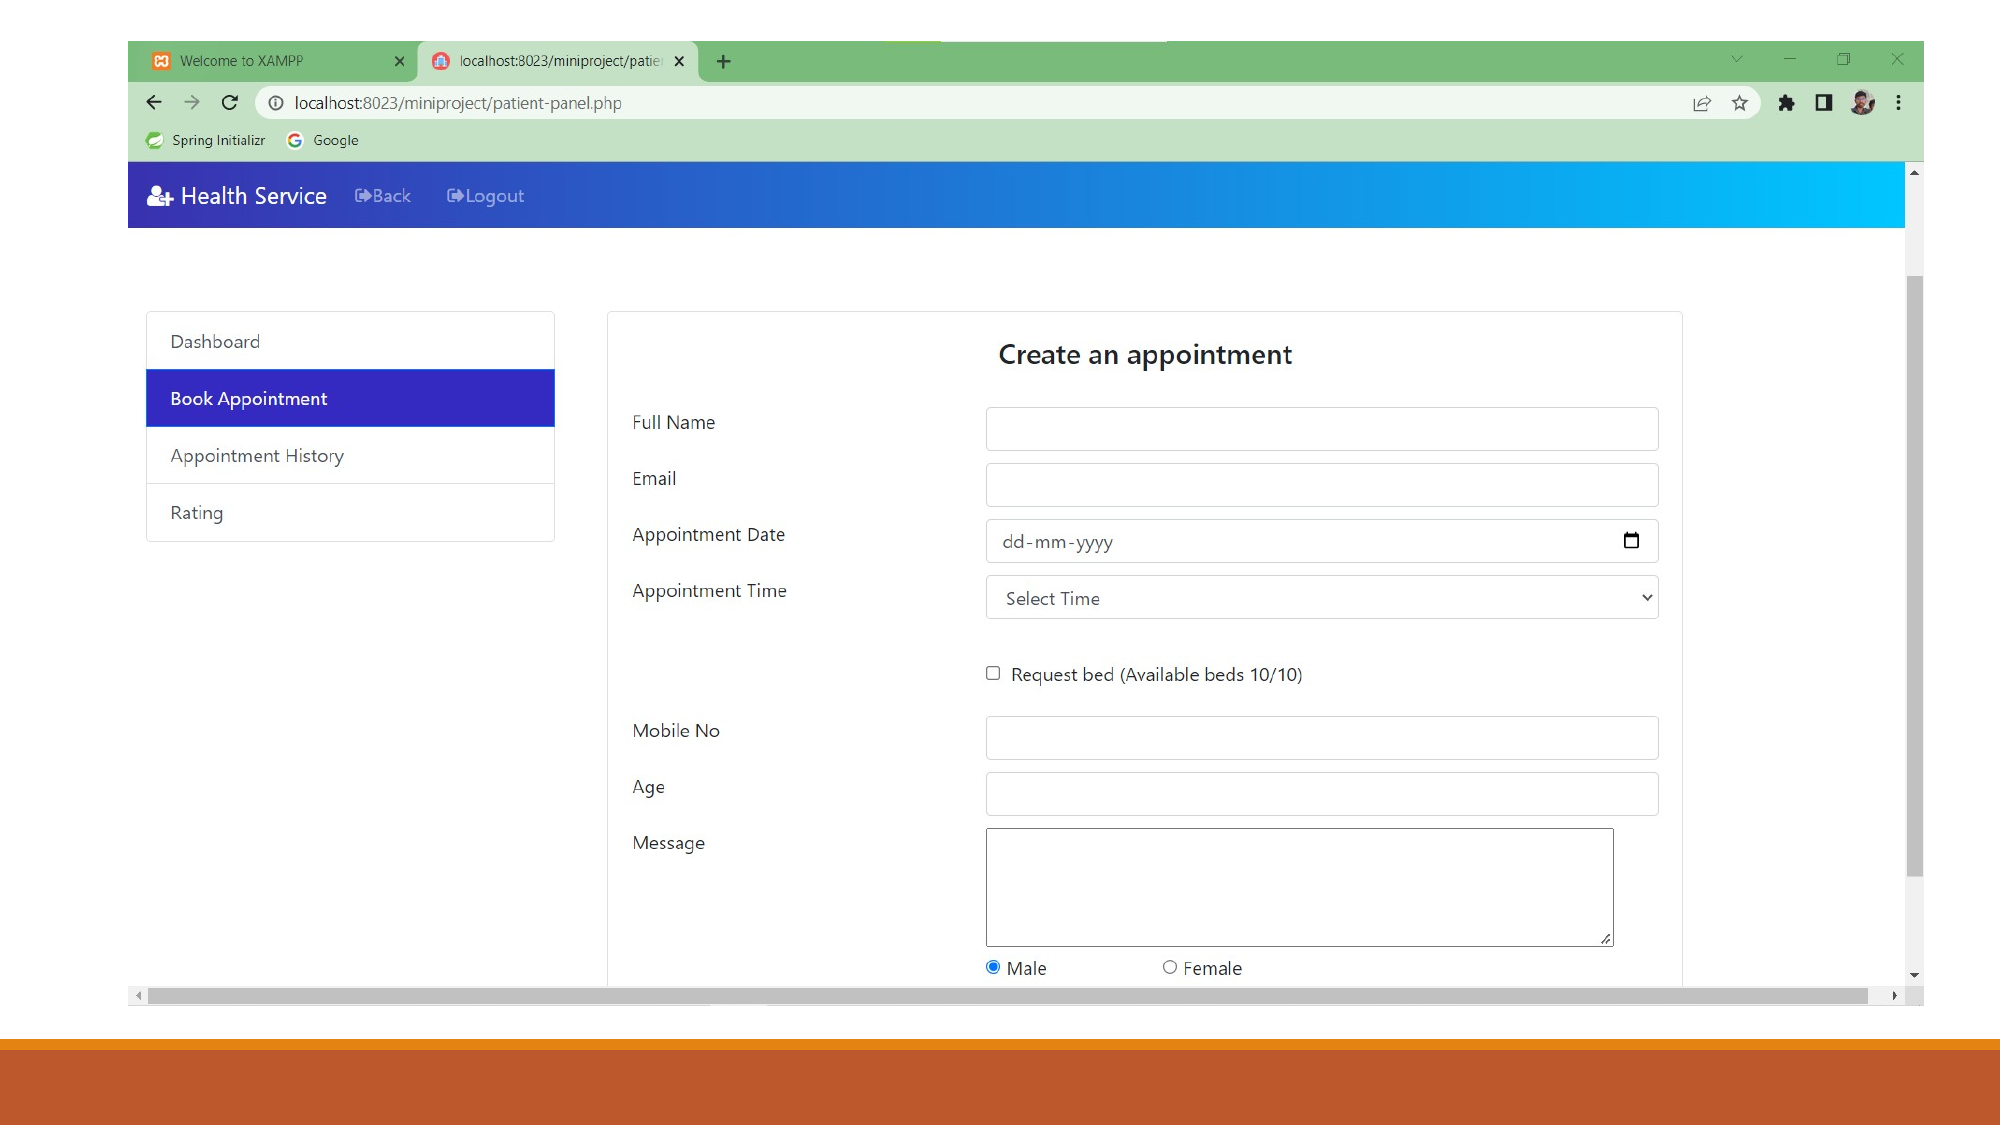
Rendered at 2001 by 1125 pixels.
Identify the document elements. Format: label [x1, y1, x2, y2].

list [128, 40, 1924, 1007]
